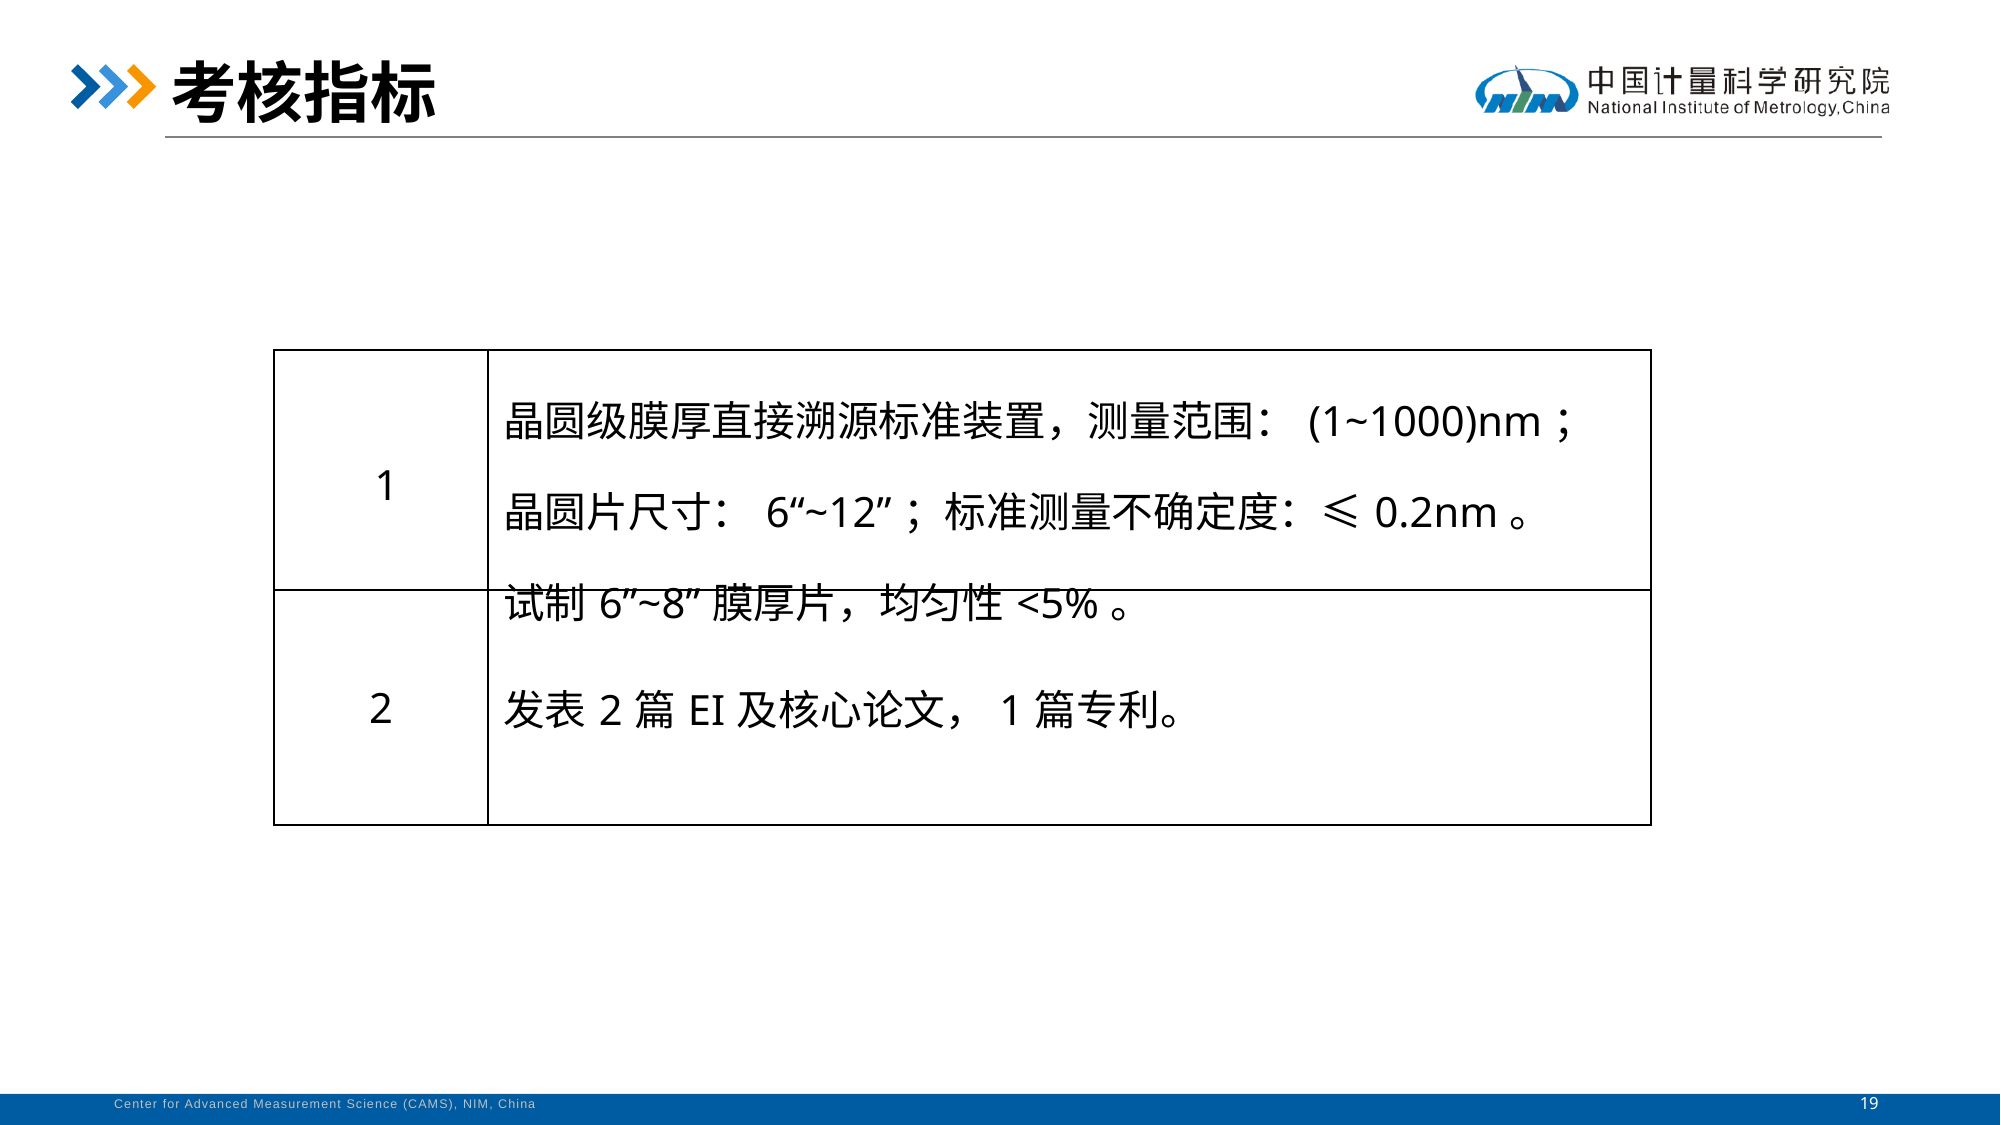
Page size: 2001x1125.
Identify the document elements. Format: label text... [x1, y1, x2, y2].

text_box 考核指标 [155, 43, 1452, 139]
table_cell 2 [275, 591, 487, 824]
table_cell 发表2篇EI及核心论文，1篇专利。 [489, 591, 1650, 824]
picture [1440, 37, 1930, 122]
table_header 1 [275, 351, 487, 589]
table_header 晶圆级膜厚直接溯源标准装置，测量范围：(1~1000)nm； 晶圆片尺寸：6“~12”；标准测量不确定度：≤0.2nm。 试制6”~8”膜厚片，均匀性<5%。 [489, 351, 1650, 589]
